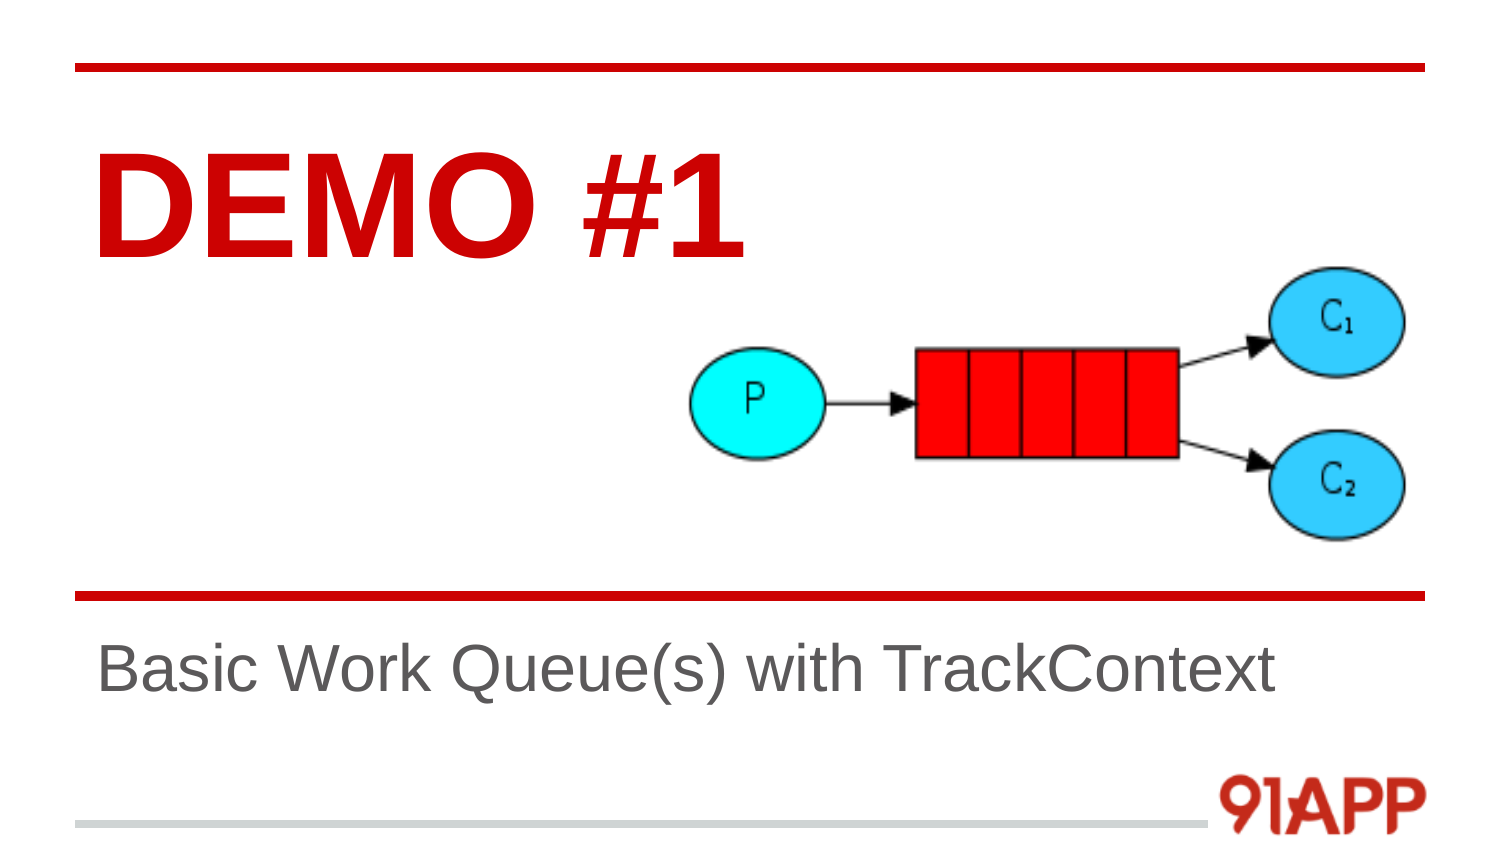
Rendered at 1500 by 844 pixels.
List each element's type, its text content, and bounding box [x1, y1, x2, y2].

title DEMO #1 [75, 92, 1425, 587]
picture [681, 257, 1415, 553]
picture [1208, 768, 1433, 844]
subtitle Basic Work Queue(s) with TrackContext [75, 609, 1425, 812]
